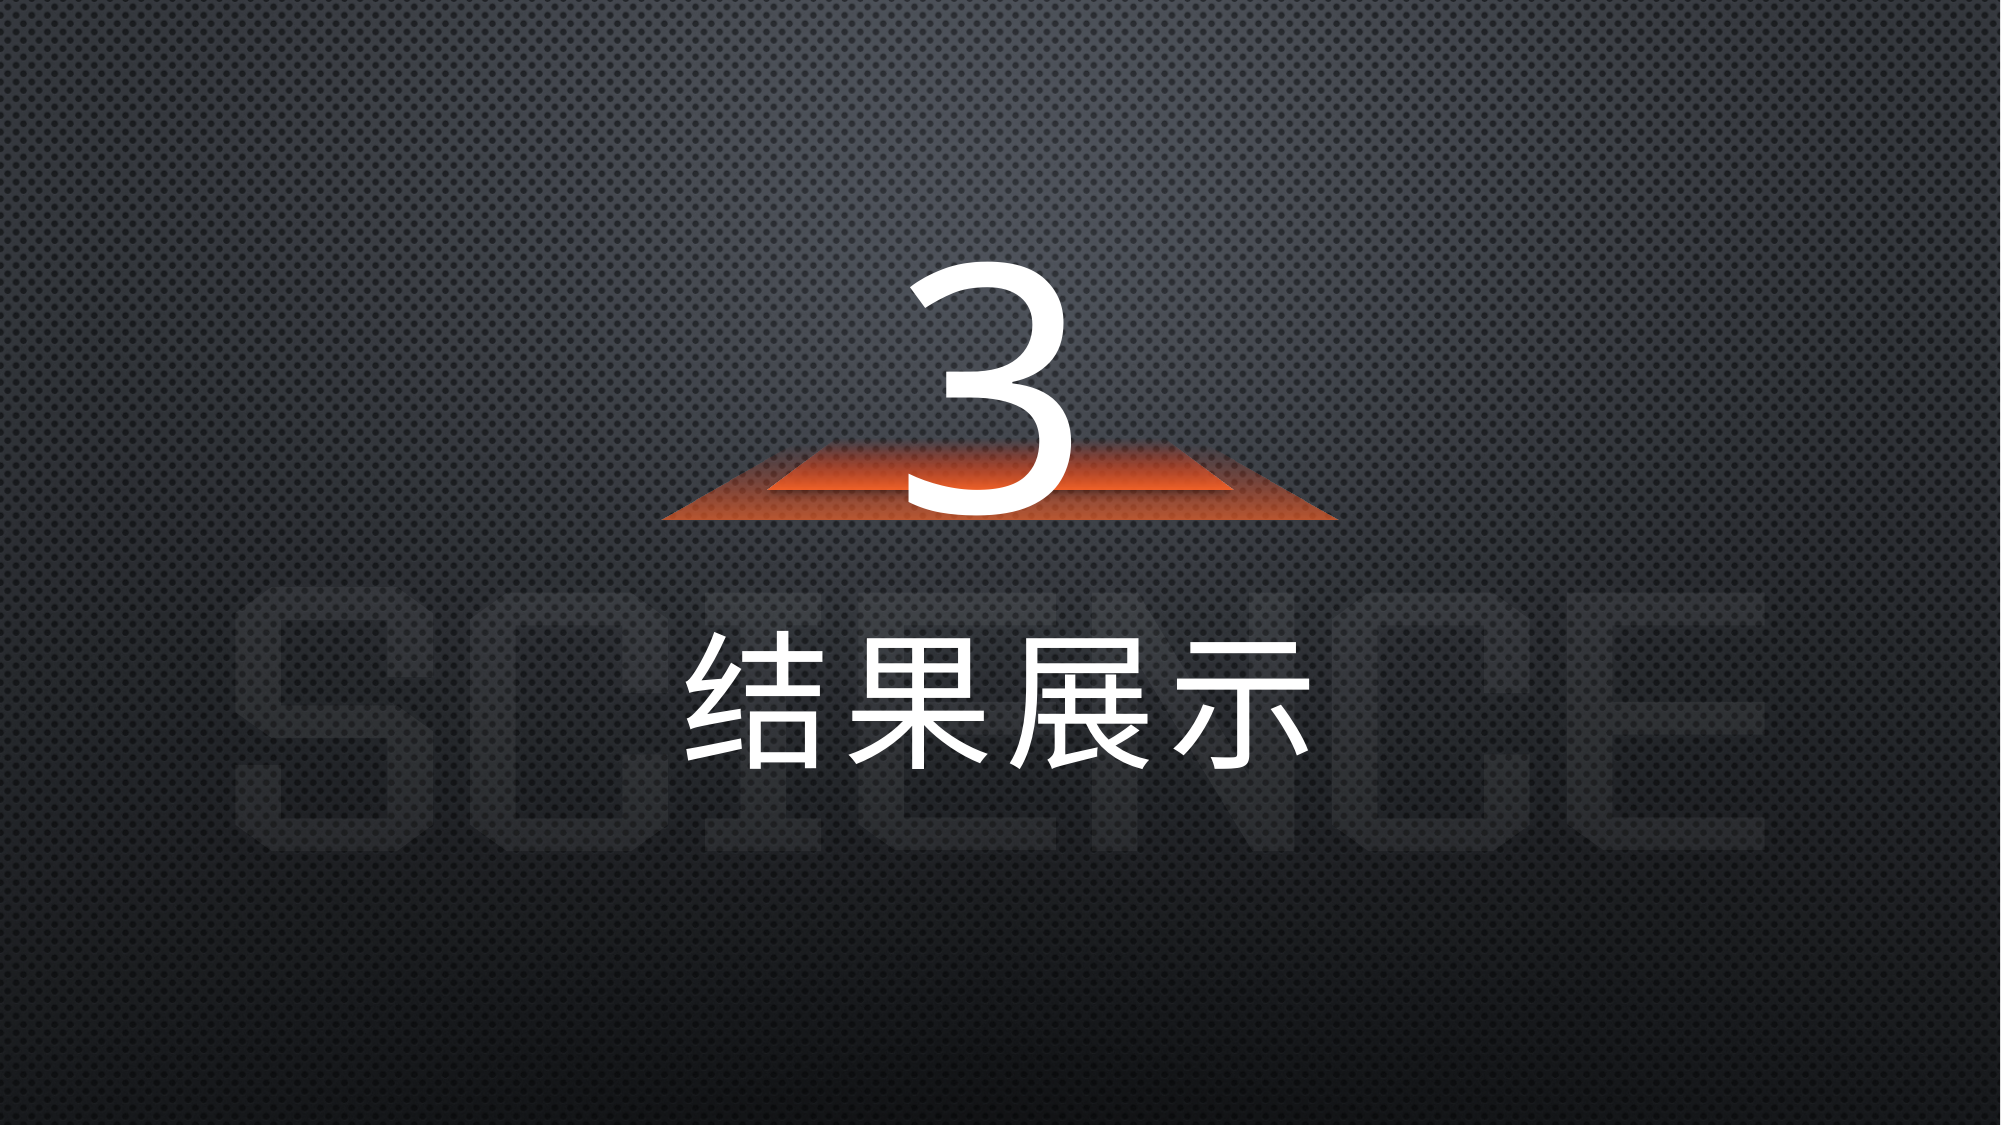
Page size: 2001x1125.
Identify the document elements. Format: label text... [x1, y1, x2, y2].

list 3 [890, 135, 1110, 584]
list 结果展示 [446, 598, 1554, 796]
